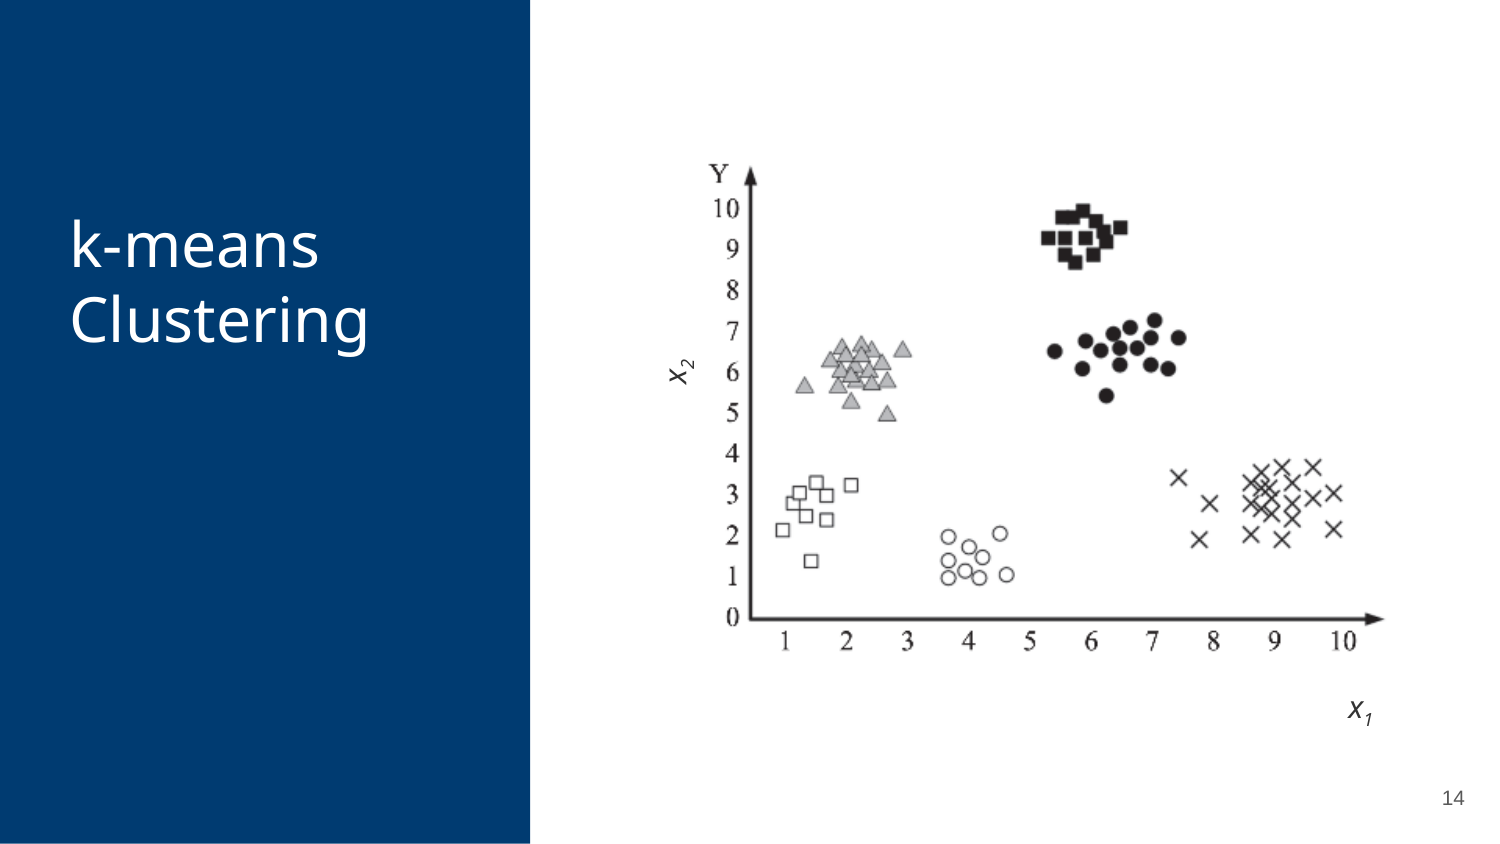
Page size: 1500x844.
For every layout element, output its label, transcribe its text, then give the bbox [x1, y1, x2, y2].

slide_number 14 [1389, 764, 1480, 830]
text_box k-means Clustering [69, 205, 507, 426]
text_box x1 [1321, 663, 1400, 732]
text_box [0, 0, 531, 844]
picture [703, 154, 1401, 657]
text_box x2 [618, 331, 698, 400]
